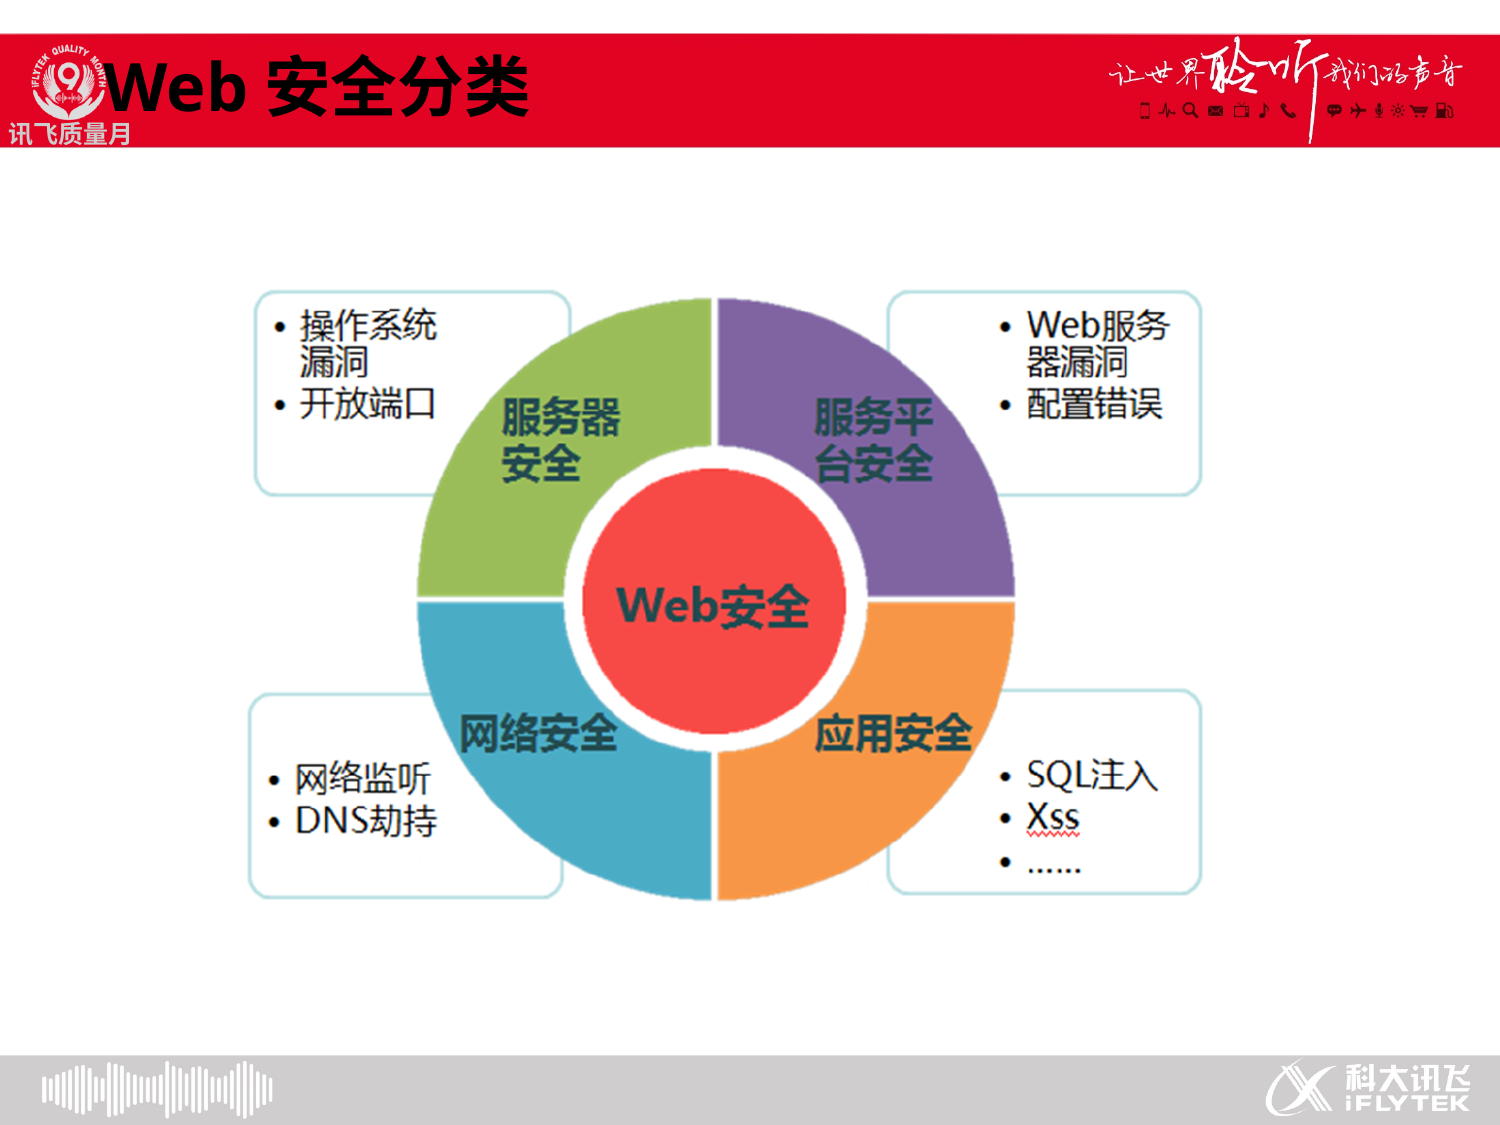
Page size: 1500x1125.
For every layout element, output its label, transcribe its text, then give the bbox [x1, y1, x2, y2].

text_box Web安全分类 [88, 37, 845, 132]
picture [0, 0, 1500, 1125]
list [229, 278, 1221, 909]
